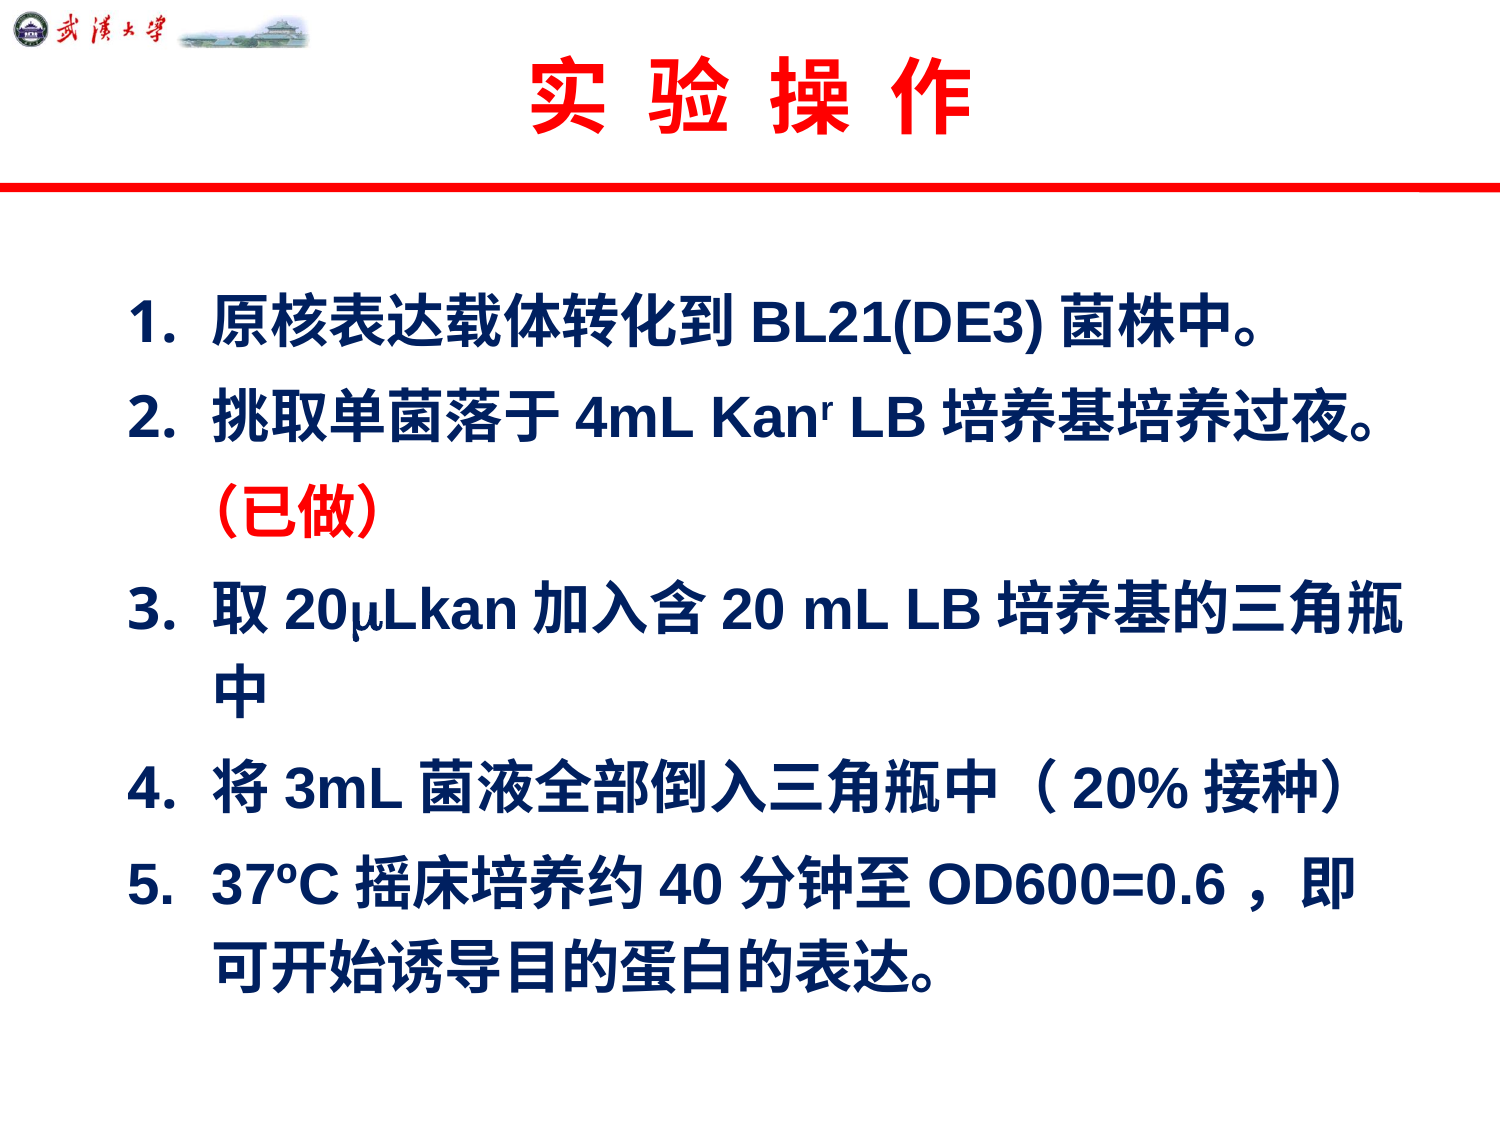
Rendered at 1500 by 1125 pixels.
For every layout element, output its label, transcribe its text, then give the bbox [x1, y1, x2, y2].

title 实 验 操 作 [74, 49, 1426, 238]
picture [12, 10, 312, 50]
list 原核表达载体转化到BL21(DE3)菌株中。 挑取单菌落于4mL Kanr LB培养基培养过夜。 （已做） 取20Lkan加入含20 mL LB培养基的三角瓶中 将3mL菌液全部倒入三角瓶中（20%接种） 37ºC摇床培养约40分钟至OD600=0.6，即可开始诱导目的蛋白的表达。 [112, 262, 1426, 1006]
